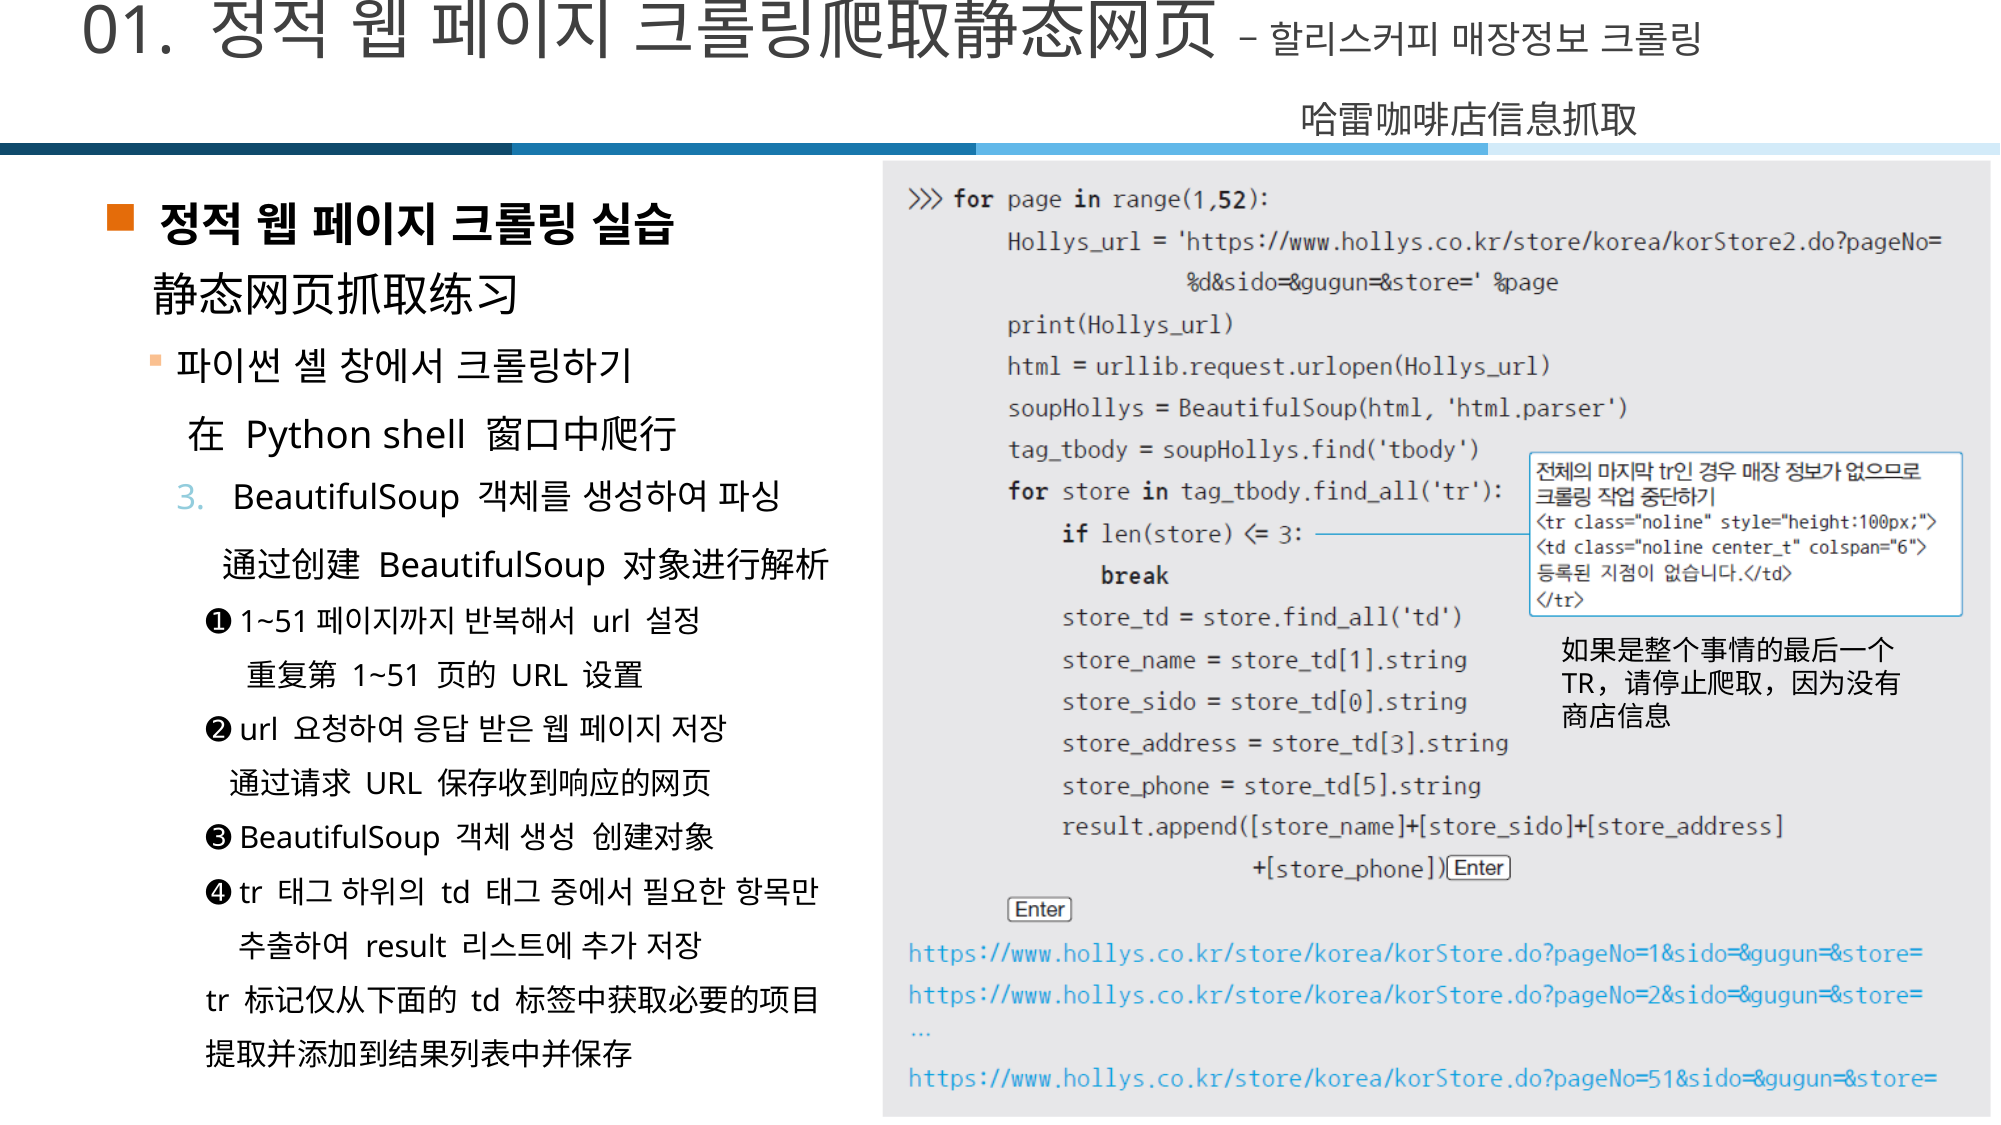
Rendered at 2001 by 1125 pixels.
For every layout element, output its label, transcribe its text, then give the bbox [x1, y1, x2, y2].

picture [878, 156, 1996, 1122]
text_box 01. 정적 웹 페이지 크롤링爬取静态网页 – 할리스커피 매장정보 크롤링 哈雷咖啡店信息抓取 [66, 15, 1898, 118]
list 정적 웹 페이지 크롤링 실습 静态网页抓取练习 파이썬 셸 창에서 크롤링하기 在 Python shell 窗口中爬行 BeautifulSoup 객체를 생성하여 파싱 通过创建 BeautifulSoup 对象进行解析 ➊ 1~51페이지까지 반복해서 url 설정 重复第 1~51 页的 URL 设置 ➋ url 요청하여 응답 받은 웹 페이지 저장 通过请求 URL 保存收到响应的网页 ➌ BeautifulSoup 객체 생성 创建对象 ➍ tr 태그 하위의 td 태그 중에서 필요한 항목만 추출하여 result 리스트에 추가 저장 tr 标记仅从下面的 td 标签中获取必要的项目 提取并添加到结果列表中并保存 [88, 176, 873, 1083]
